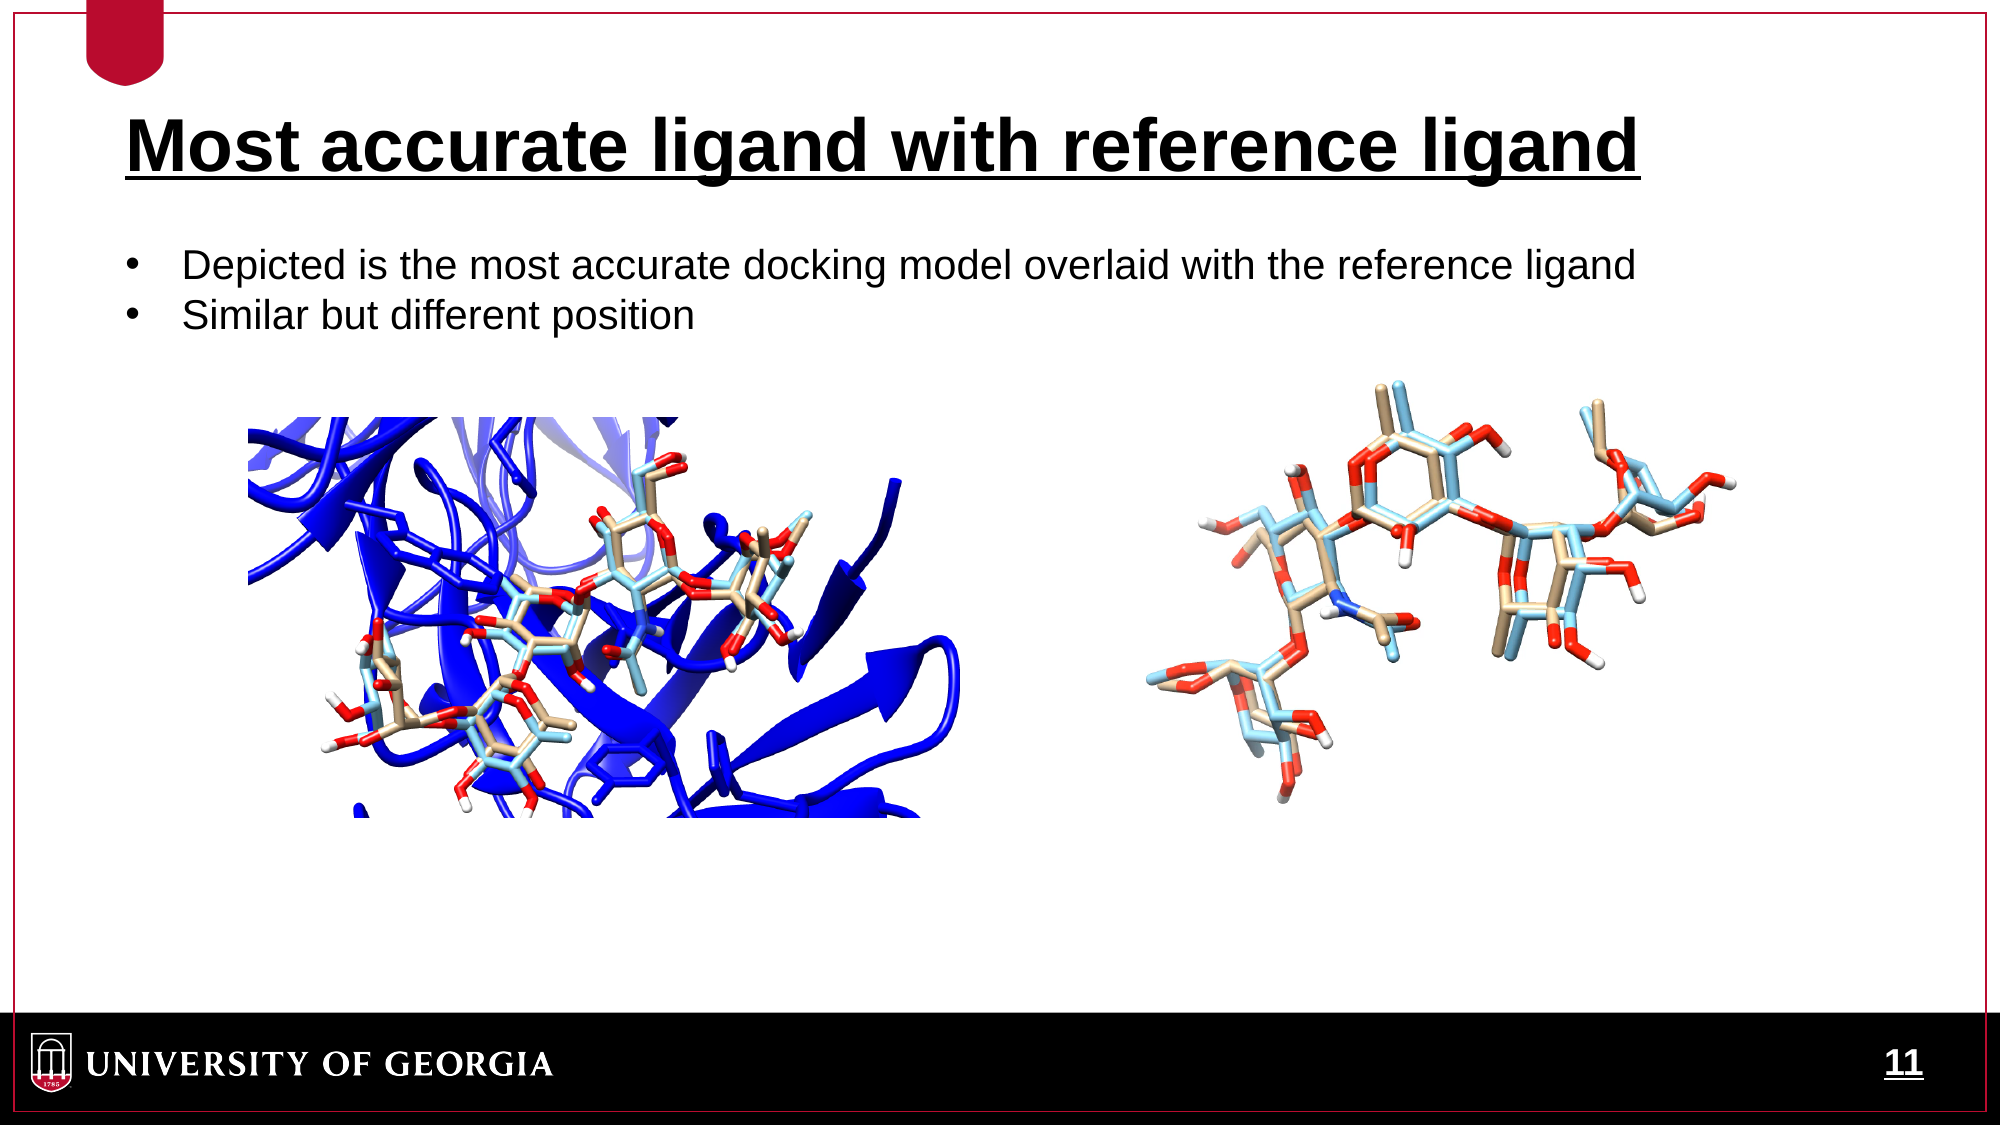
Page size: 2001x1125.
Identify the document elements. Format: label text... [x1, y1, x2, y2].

list Depicted is the most accurate docking model overlaid with the reference ligand Similar but different position [110, 230, 1704, 953]
picture [247, 417, 960, 818]
picture [0, 975, 582, 1125]
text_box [1040, 358, 1869, 825]
picture [15, 975, 582, 1111]
list Most accurate ligand with reference ligand [110, 89, 1901, 201]
